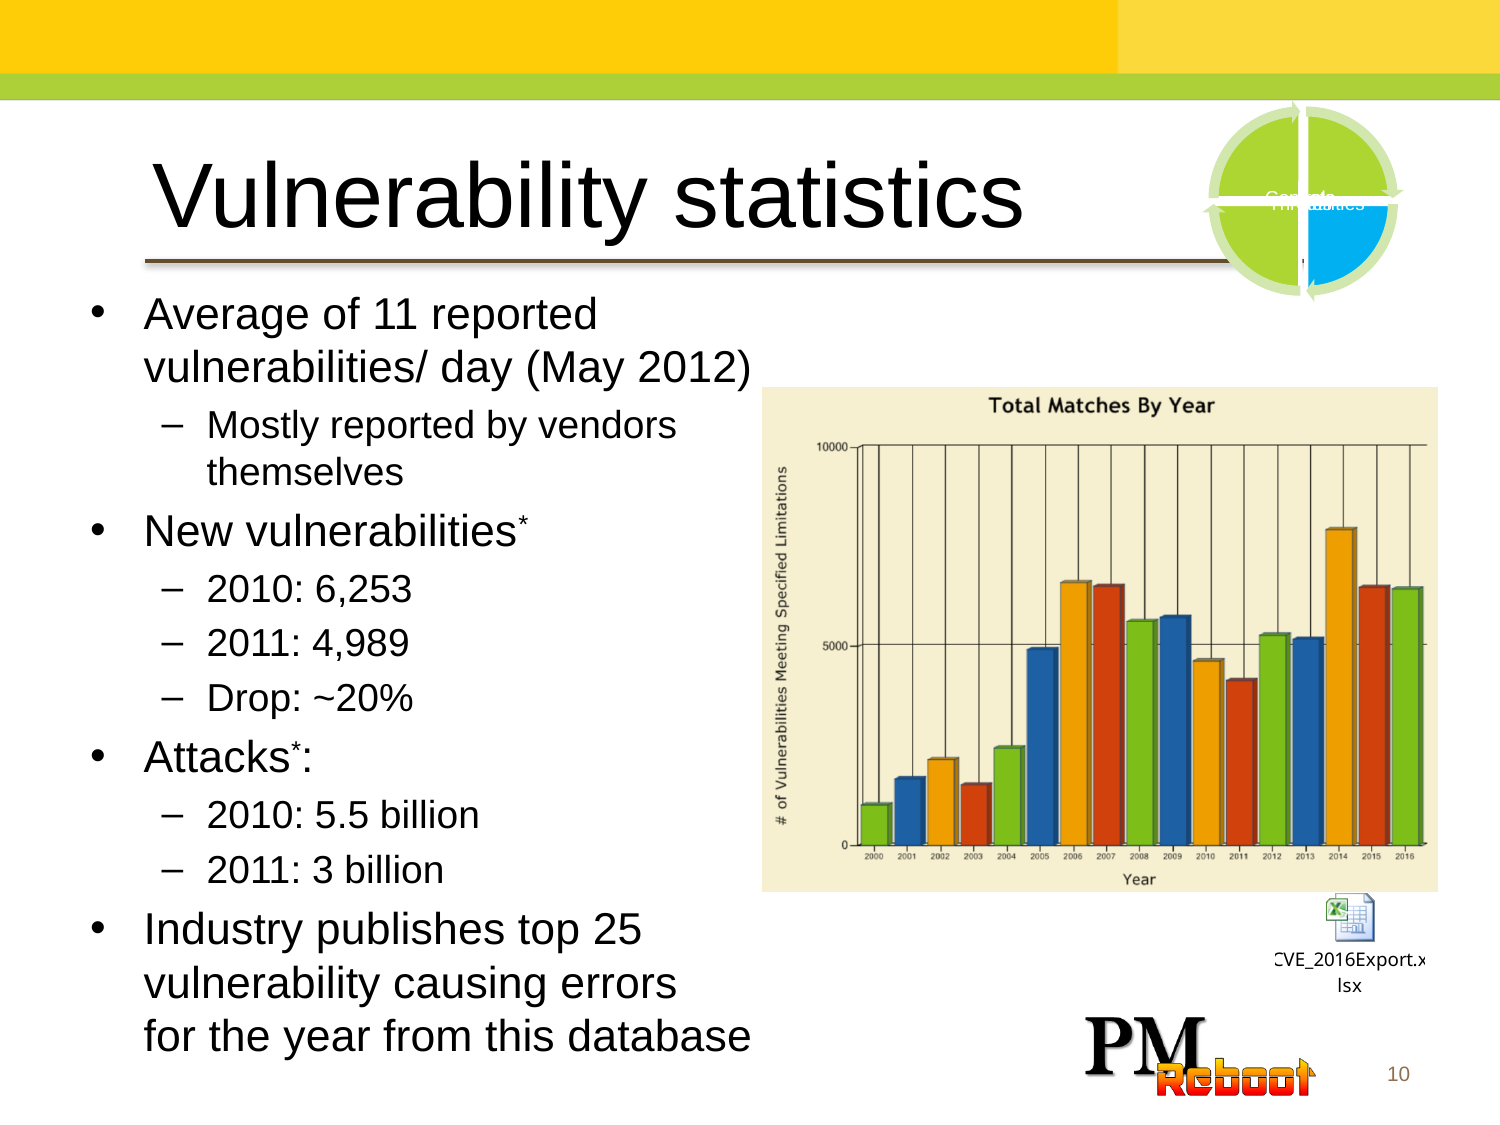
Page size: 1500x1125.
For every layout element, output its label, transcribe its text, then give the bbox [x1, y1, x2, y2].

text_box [1149, 99, 1463, 309]
list Average of 11 reported vulnerabilities/ day (May 2012) Mostly reported by vendors themselves New vulnerabilities* 2010: 6,253 2011: 4,989 Drop: ~20% Attacks*: 2010: 5.5 billion 2011: 3 billion Industry publishes top 25 vulnerability causing errors for the year from this database [75, 276, 838, 1077]
slide_number 10 [1074, 1042, 1425, 1103]
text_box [1274, 892, 1426, 1026]
title Vulnerability statistics [137, 125, 1144, 257]
picture [0, 0, 1500, 1125]
